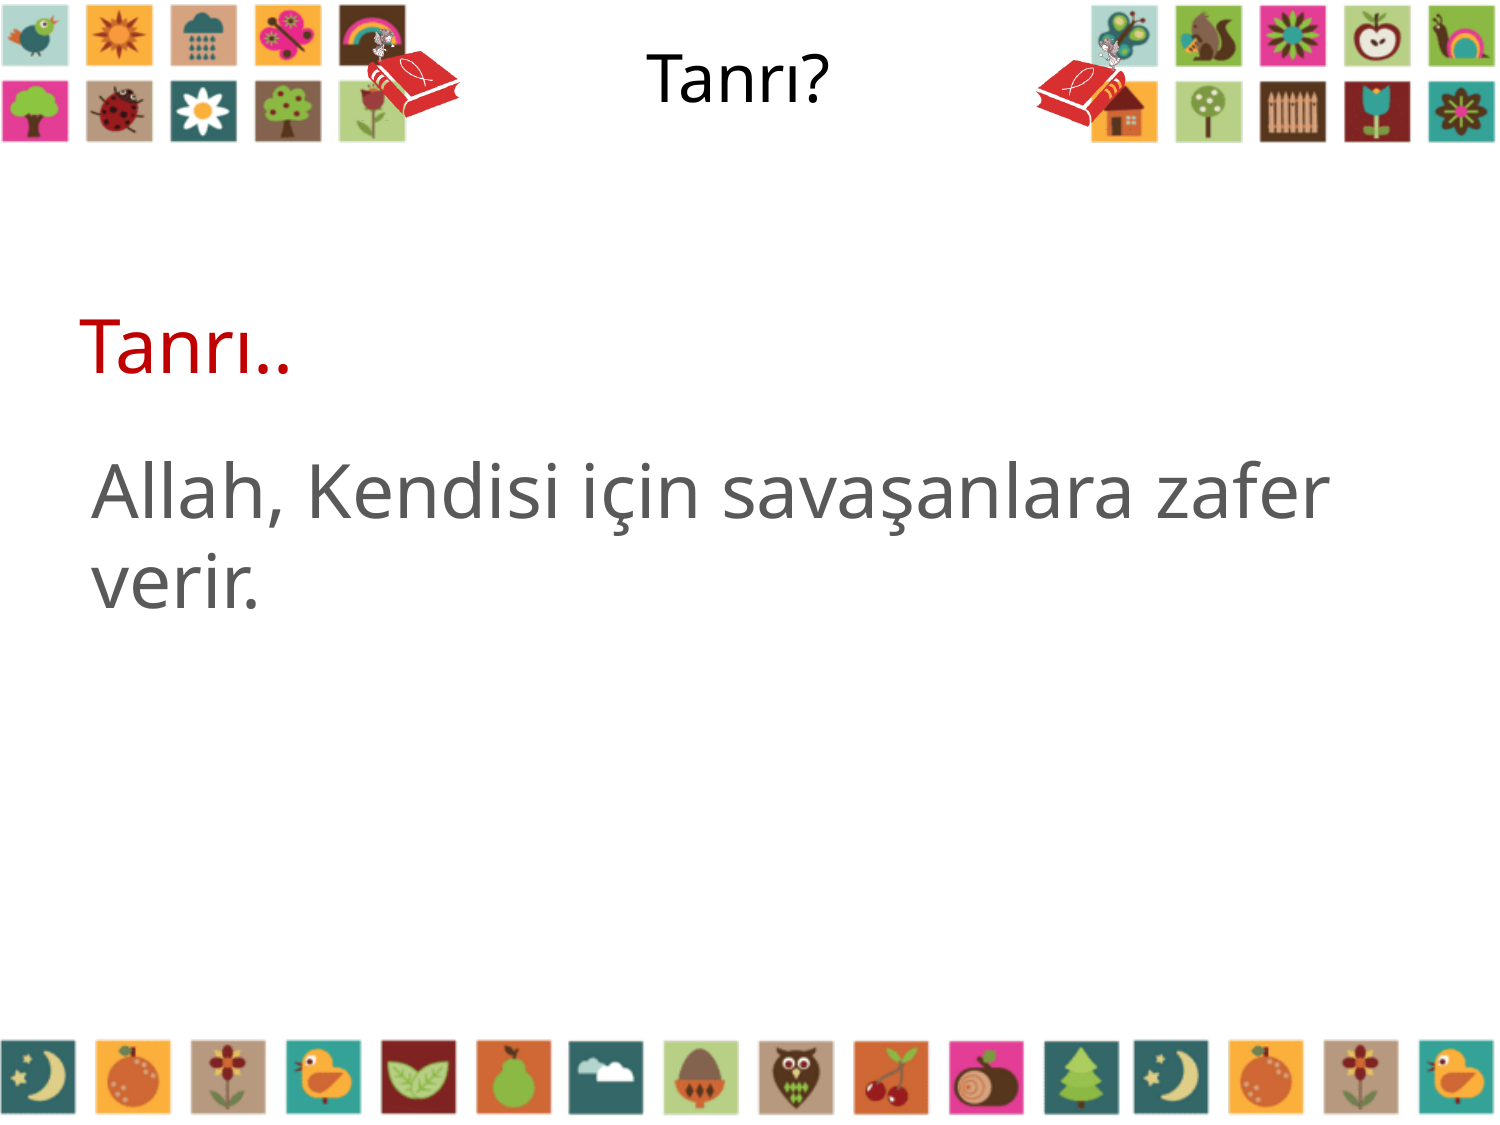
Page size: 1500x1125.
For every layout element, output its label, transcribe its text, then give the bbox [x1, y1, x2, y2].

text_box Tanrı.. [64, 290, 1412, 396]
text_box Tanrı? [496, 28, 998, 124]
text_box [0, 1028, 1500, 1118]
picture [0, 3, 492, 150]
picture [1003, 3, 1500, 150]
text_box Allah, Kendisi için savaşanlara zafer verir. [76, 436, 1424, 632]
